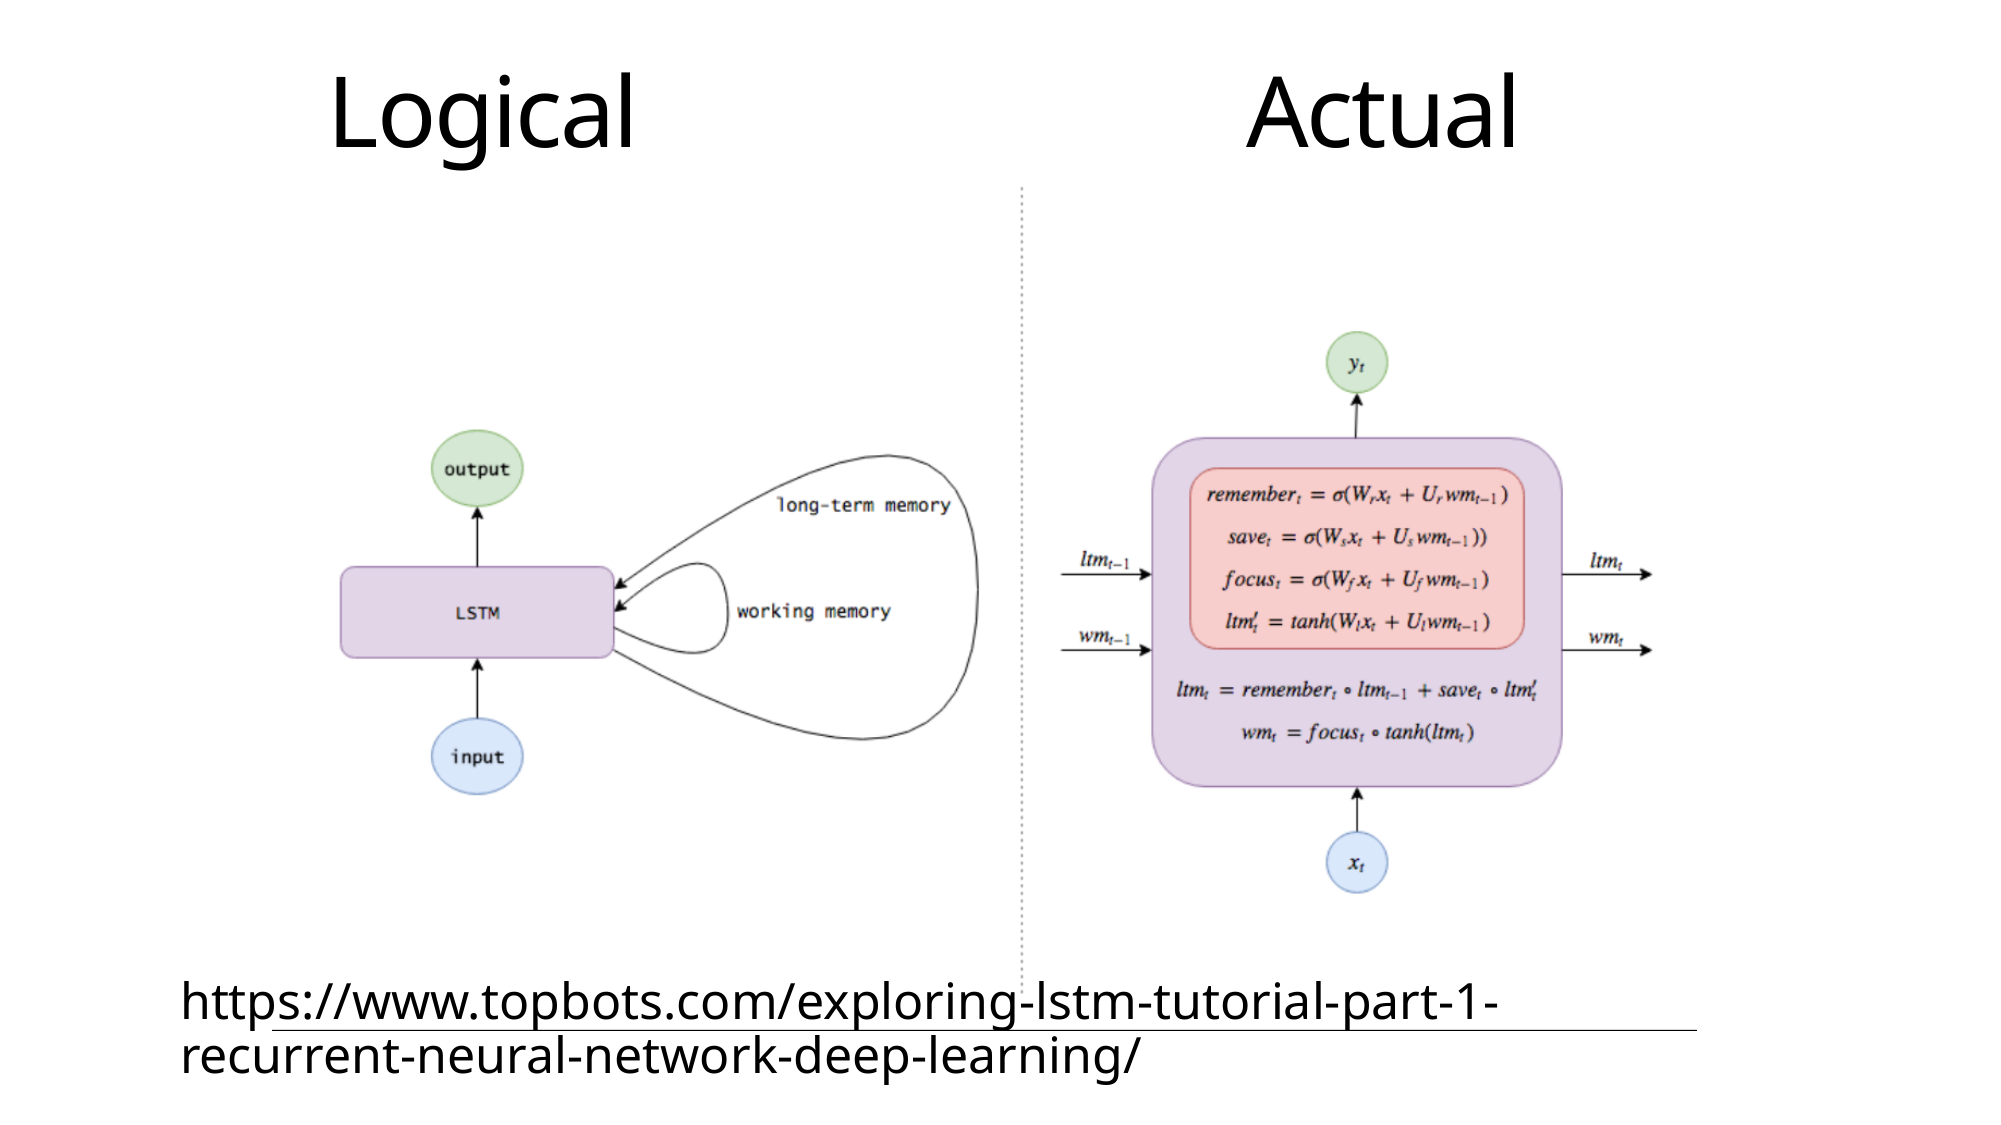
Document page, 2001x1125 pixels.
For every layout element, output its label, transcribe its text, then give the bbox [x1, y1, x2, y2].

title Logical Actual [44, 47, 1957, 196]
picture [272, 181, 1697, 1032]
text_box https://www.topbots.com/exploring-lstm-tutorial-part-1-recurrent-neural-network-deep-learning/ [150, 952, 1682, 1109]
